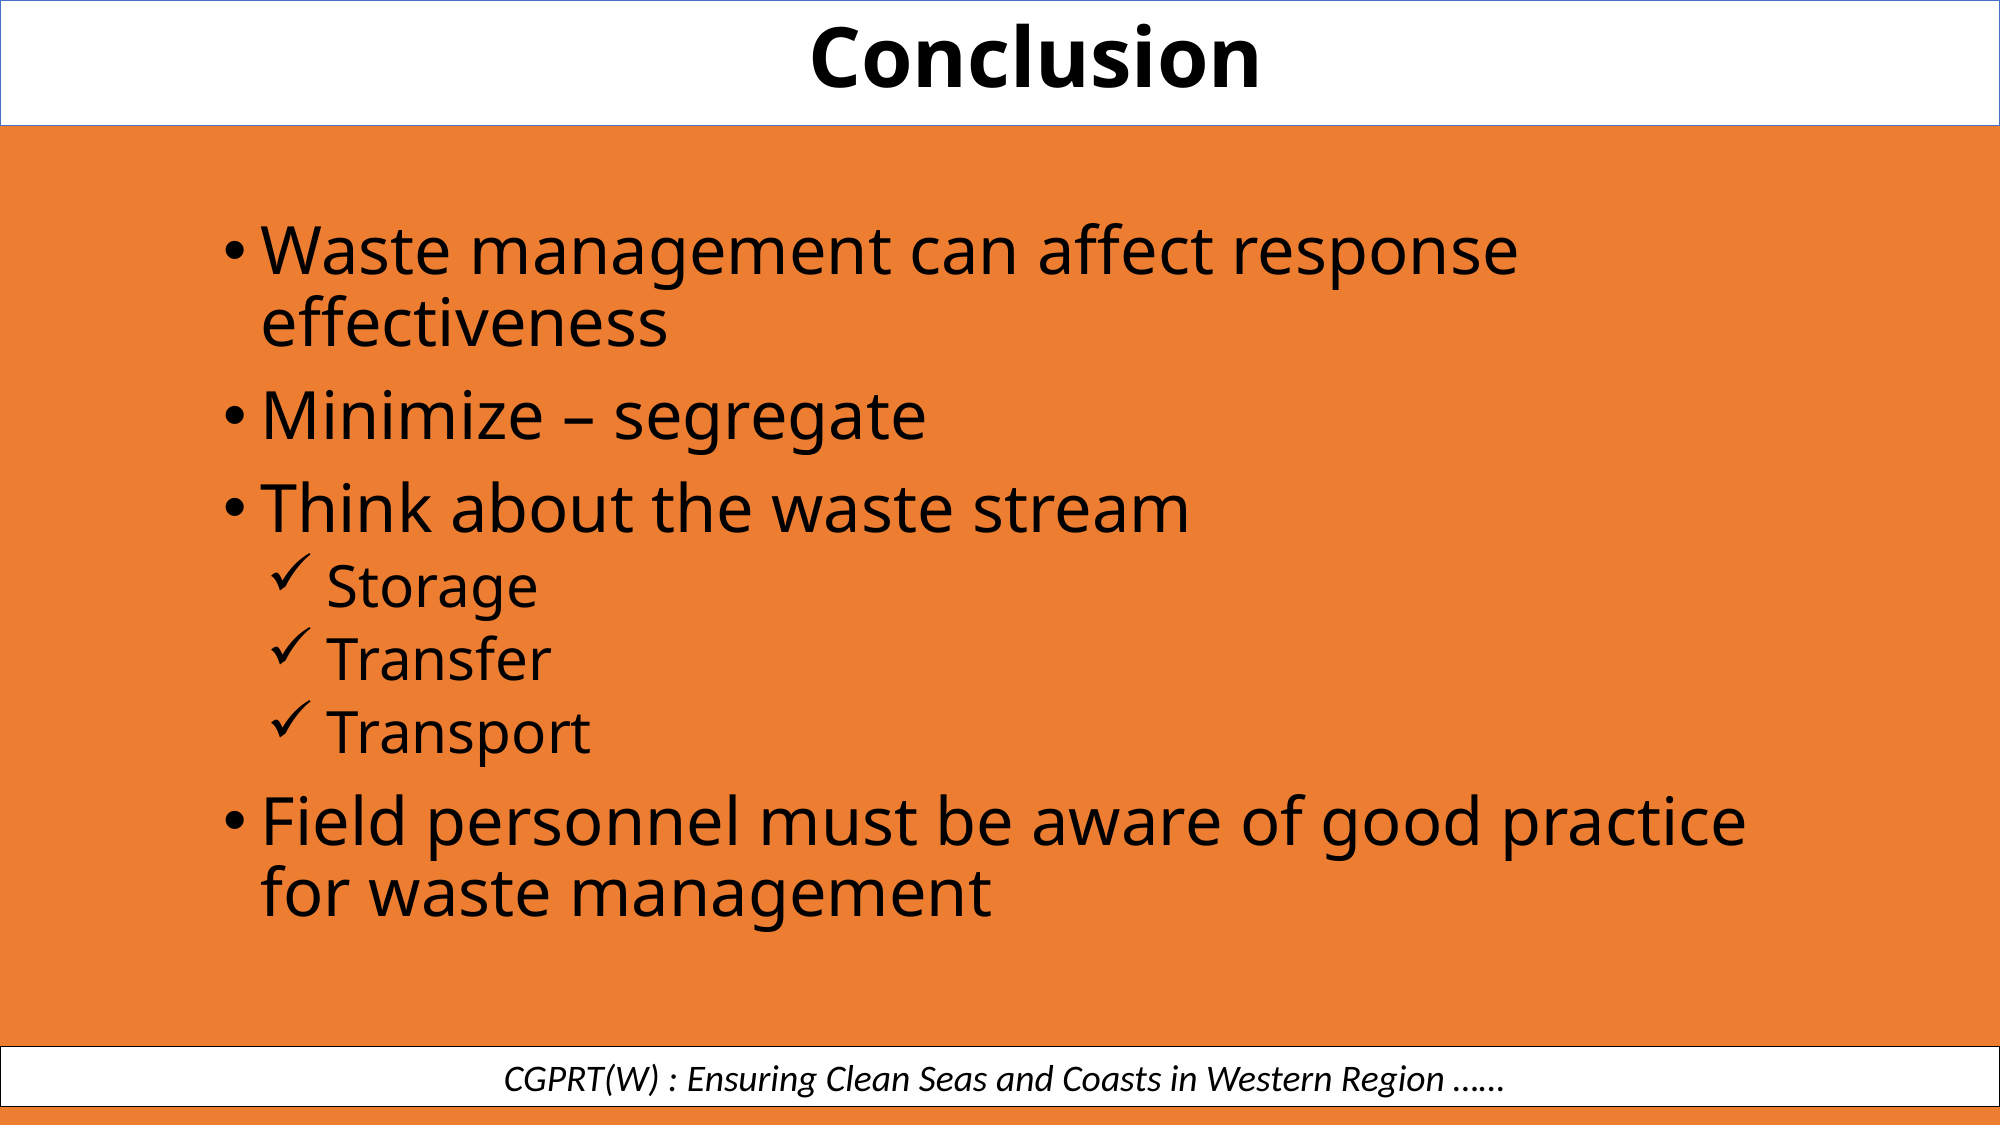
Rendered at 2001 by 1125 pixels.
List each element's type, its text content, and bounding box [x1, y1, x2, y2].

text_box [0, 0, 2000, 126]
text_box Conclusion [120, 8, 1952, 101]
text_box Waste management can affect response effectiveness Minimize – segregate Think about the waste stream Storage Transfer Transport Field personnel must be aware of good practice for waste management [208, 209, 1863, 1066]
text_box CGPRT(W) : Ensuring Clean Seas and Coasts in Western Region …… [0, 1046, 2000, 1107]
